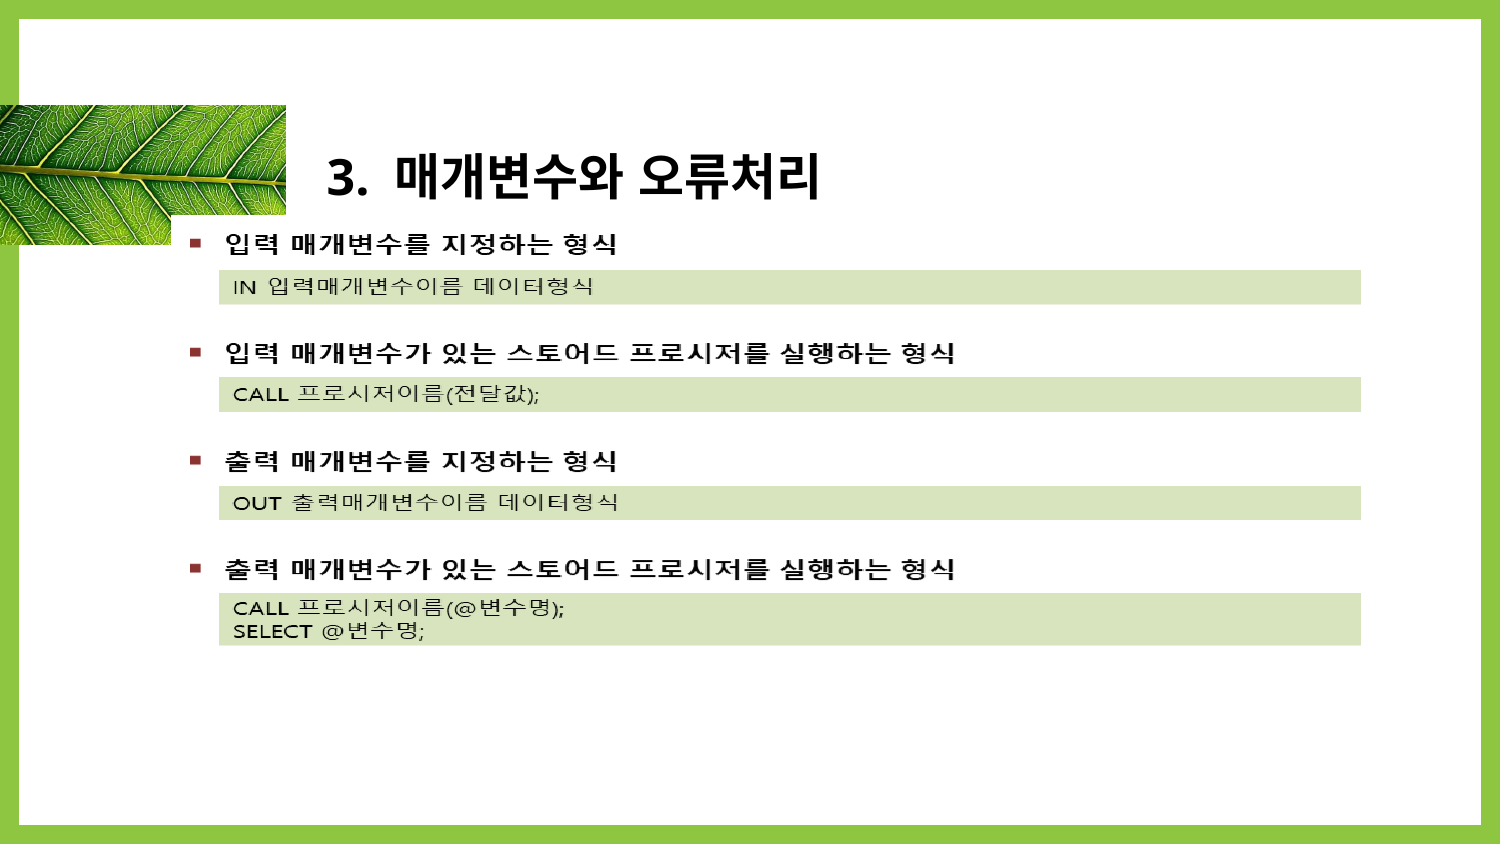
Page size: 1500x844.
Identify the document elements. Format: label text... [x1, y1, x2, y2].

picture [0, 105, 1399, 825]
title 3. 매개변수와 오류처리 [315, 97, 1363, 213]
